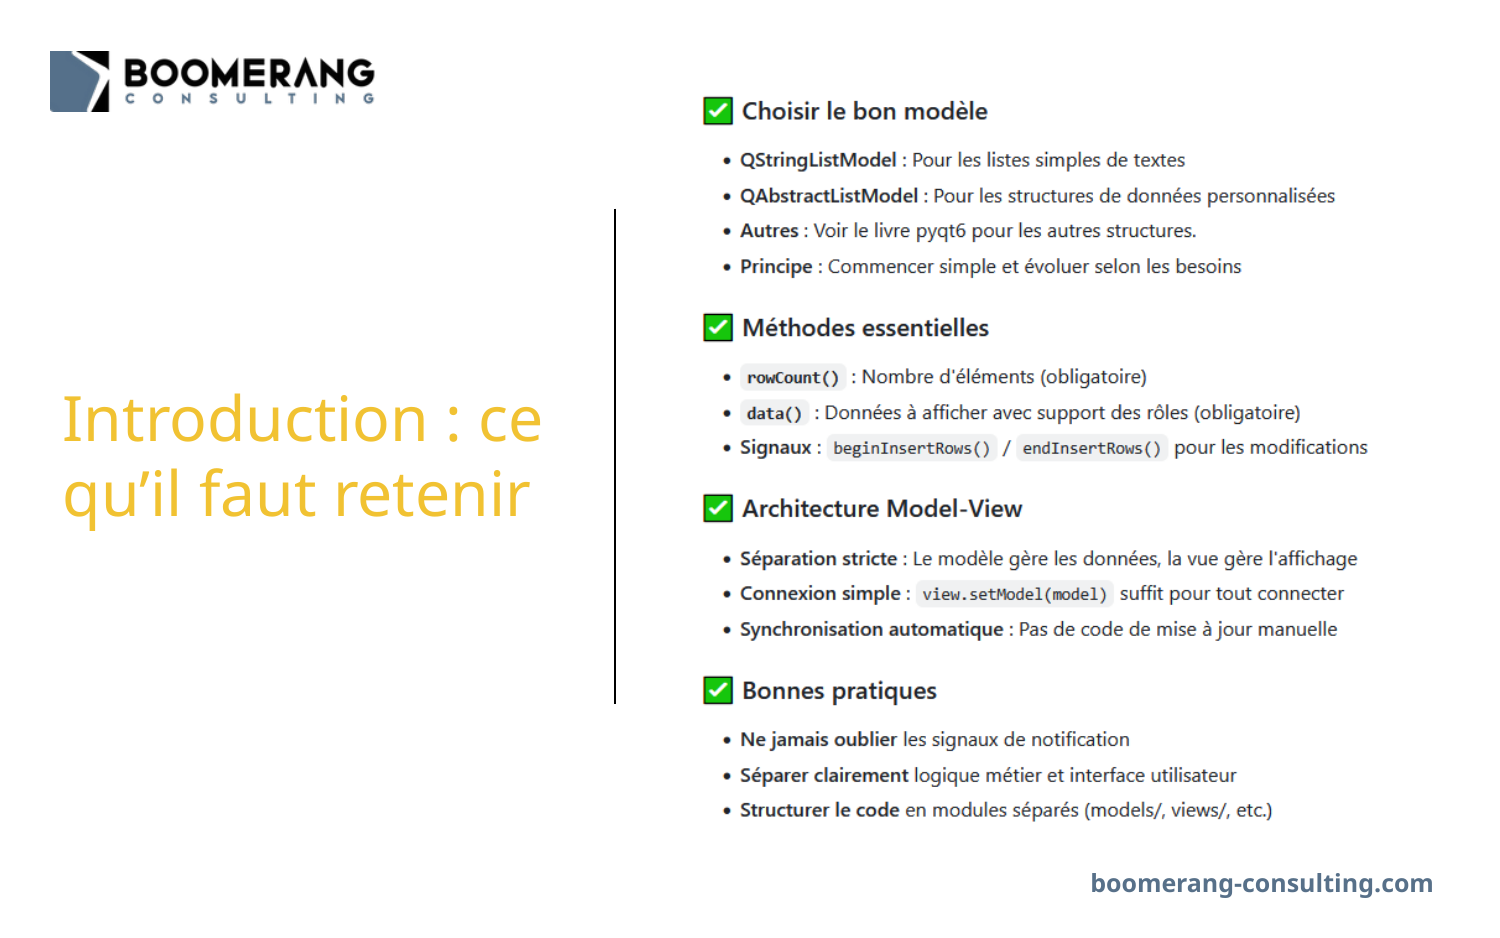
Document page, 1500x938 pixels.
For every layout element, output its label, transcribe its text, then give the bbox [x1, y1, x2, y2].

picture [692, 80, 1396, 840]
picture [50, 51, 389, 55]
title Introduction : ce qu’il faut retenir [47, 55, 589, 853]
